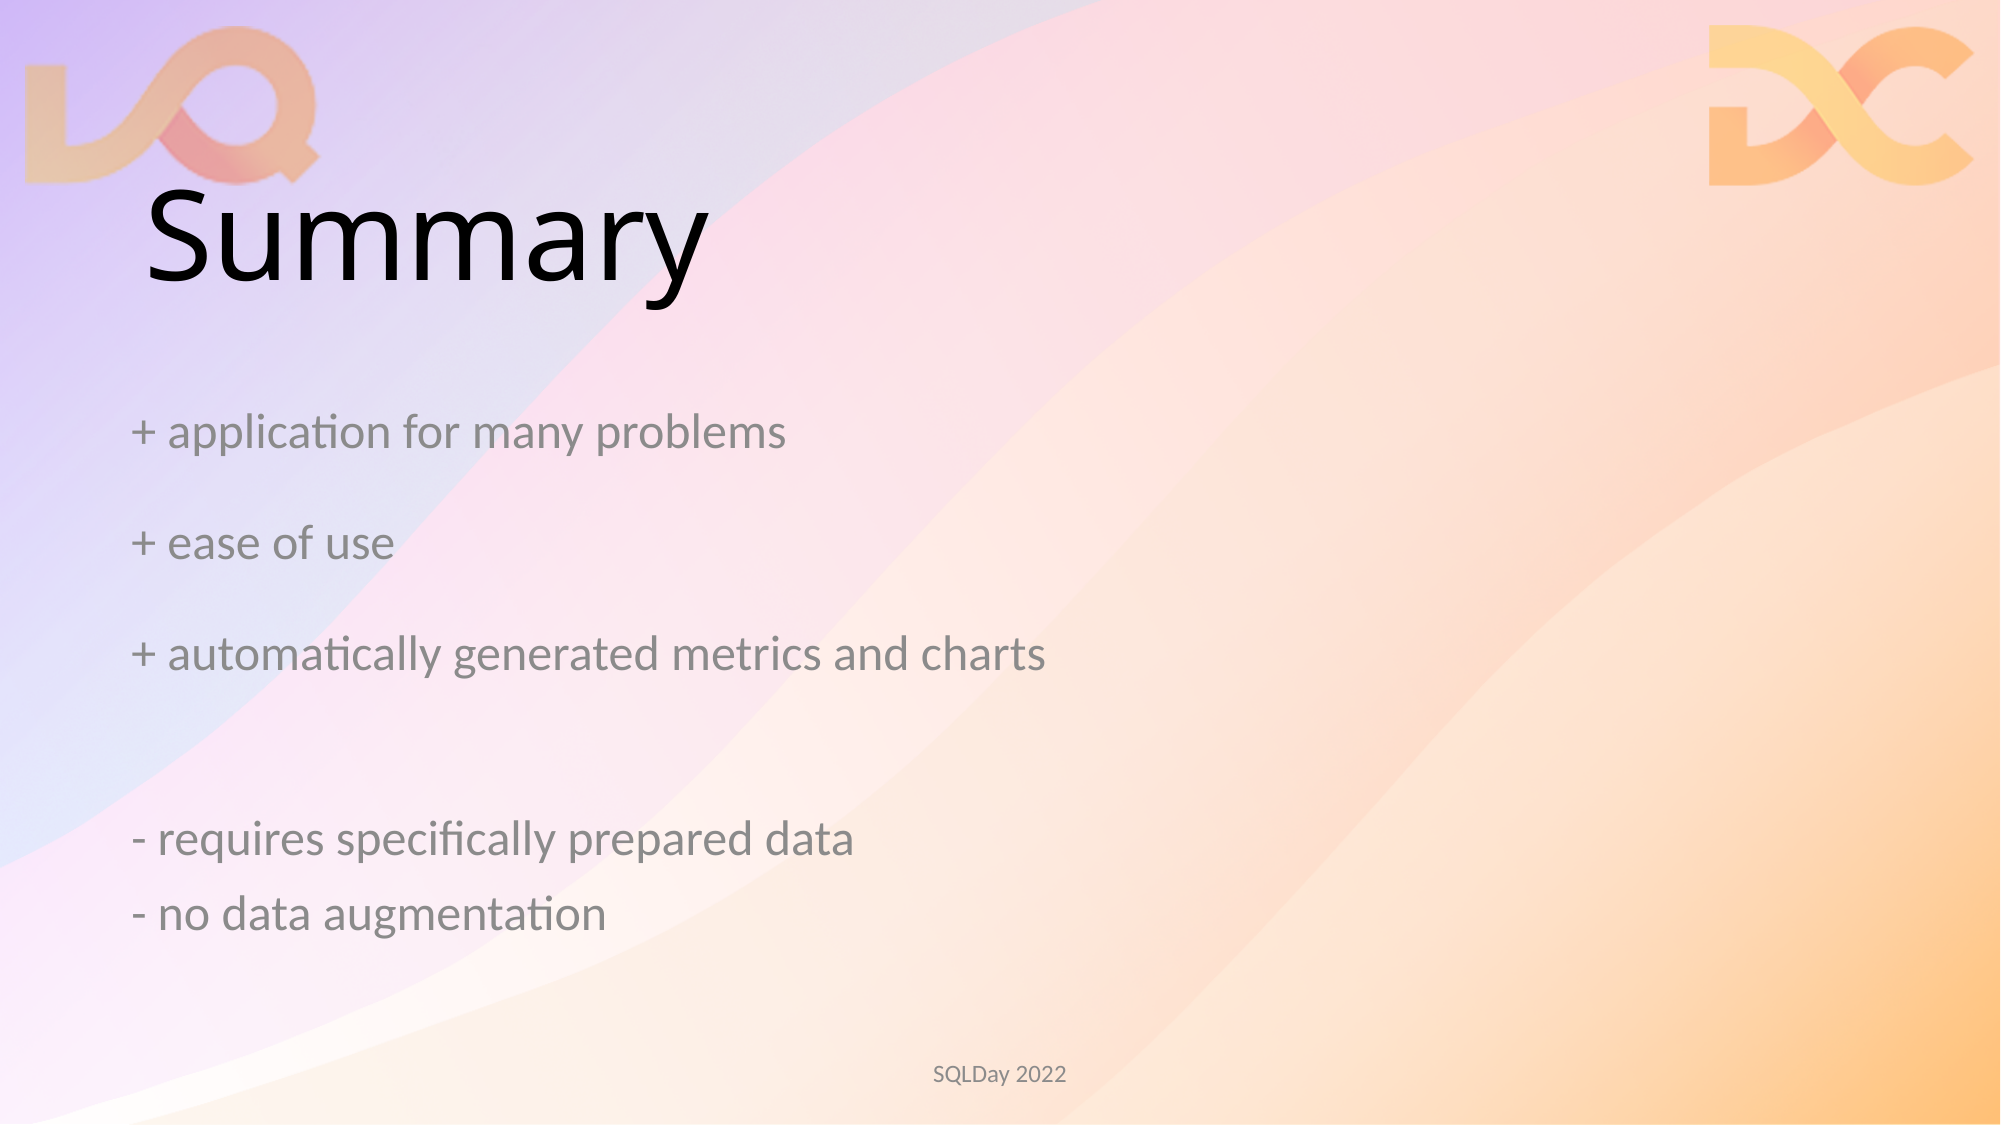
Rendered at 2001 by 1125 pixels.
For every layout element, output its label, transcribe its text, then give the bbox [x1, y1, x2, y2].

list + application for many problems + ease of use + automatically generated metrics and charts - requires specifically prepared data - no data augmentation [116, 361, 1842, 986]
picture [0, 0, 2001, 1125]
footer SQLDay 2022 [662, 1042, 1338, 1103]
title Summary [129, 111, 1855, 315]
